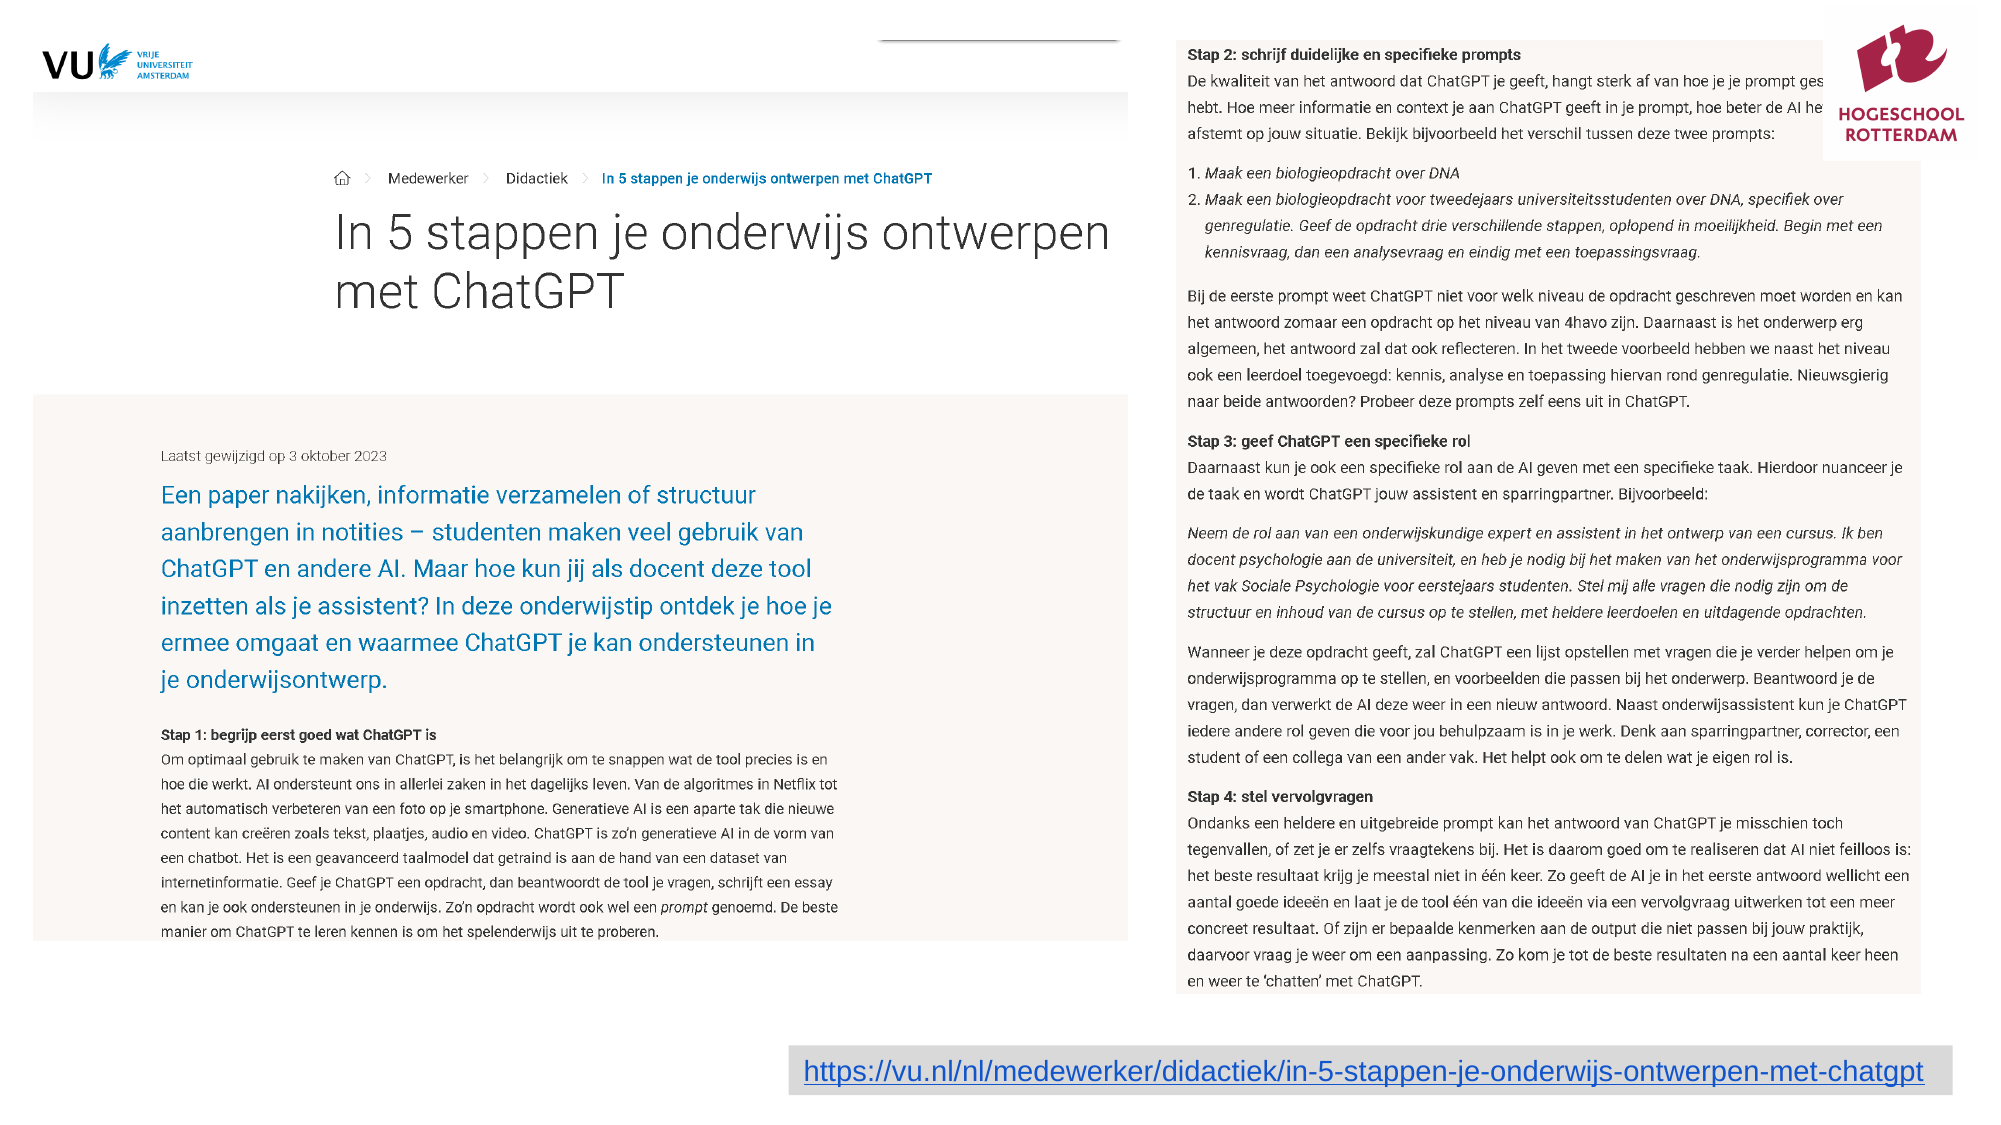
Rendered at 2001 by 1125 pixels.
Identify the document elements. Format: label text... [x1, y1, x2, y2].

picture [32, 40, 1128, 942]
text_box https://vu.nl/nl/medewerker/didactiek/in-5-stappen-je-onderwijs-ontwerpen-met-chatgpt [788, 1045, 1953, 1096]
picture [1175, 5, 1978, 995]
